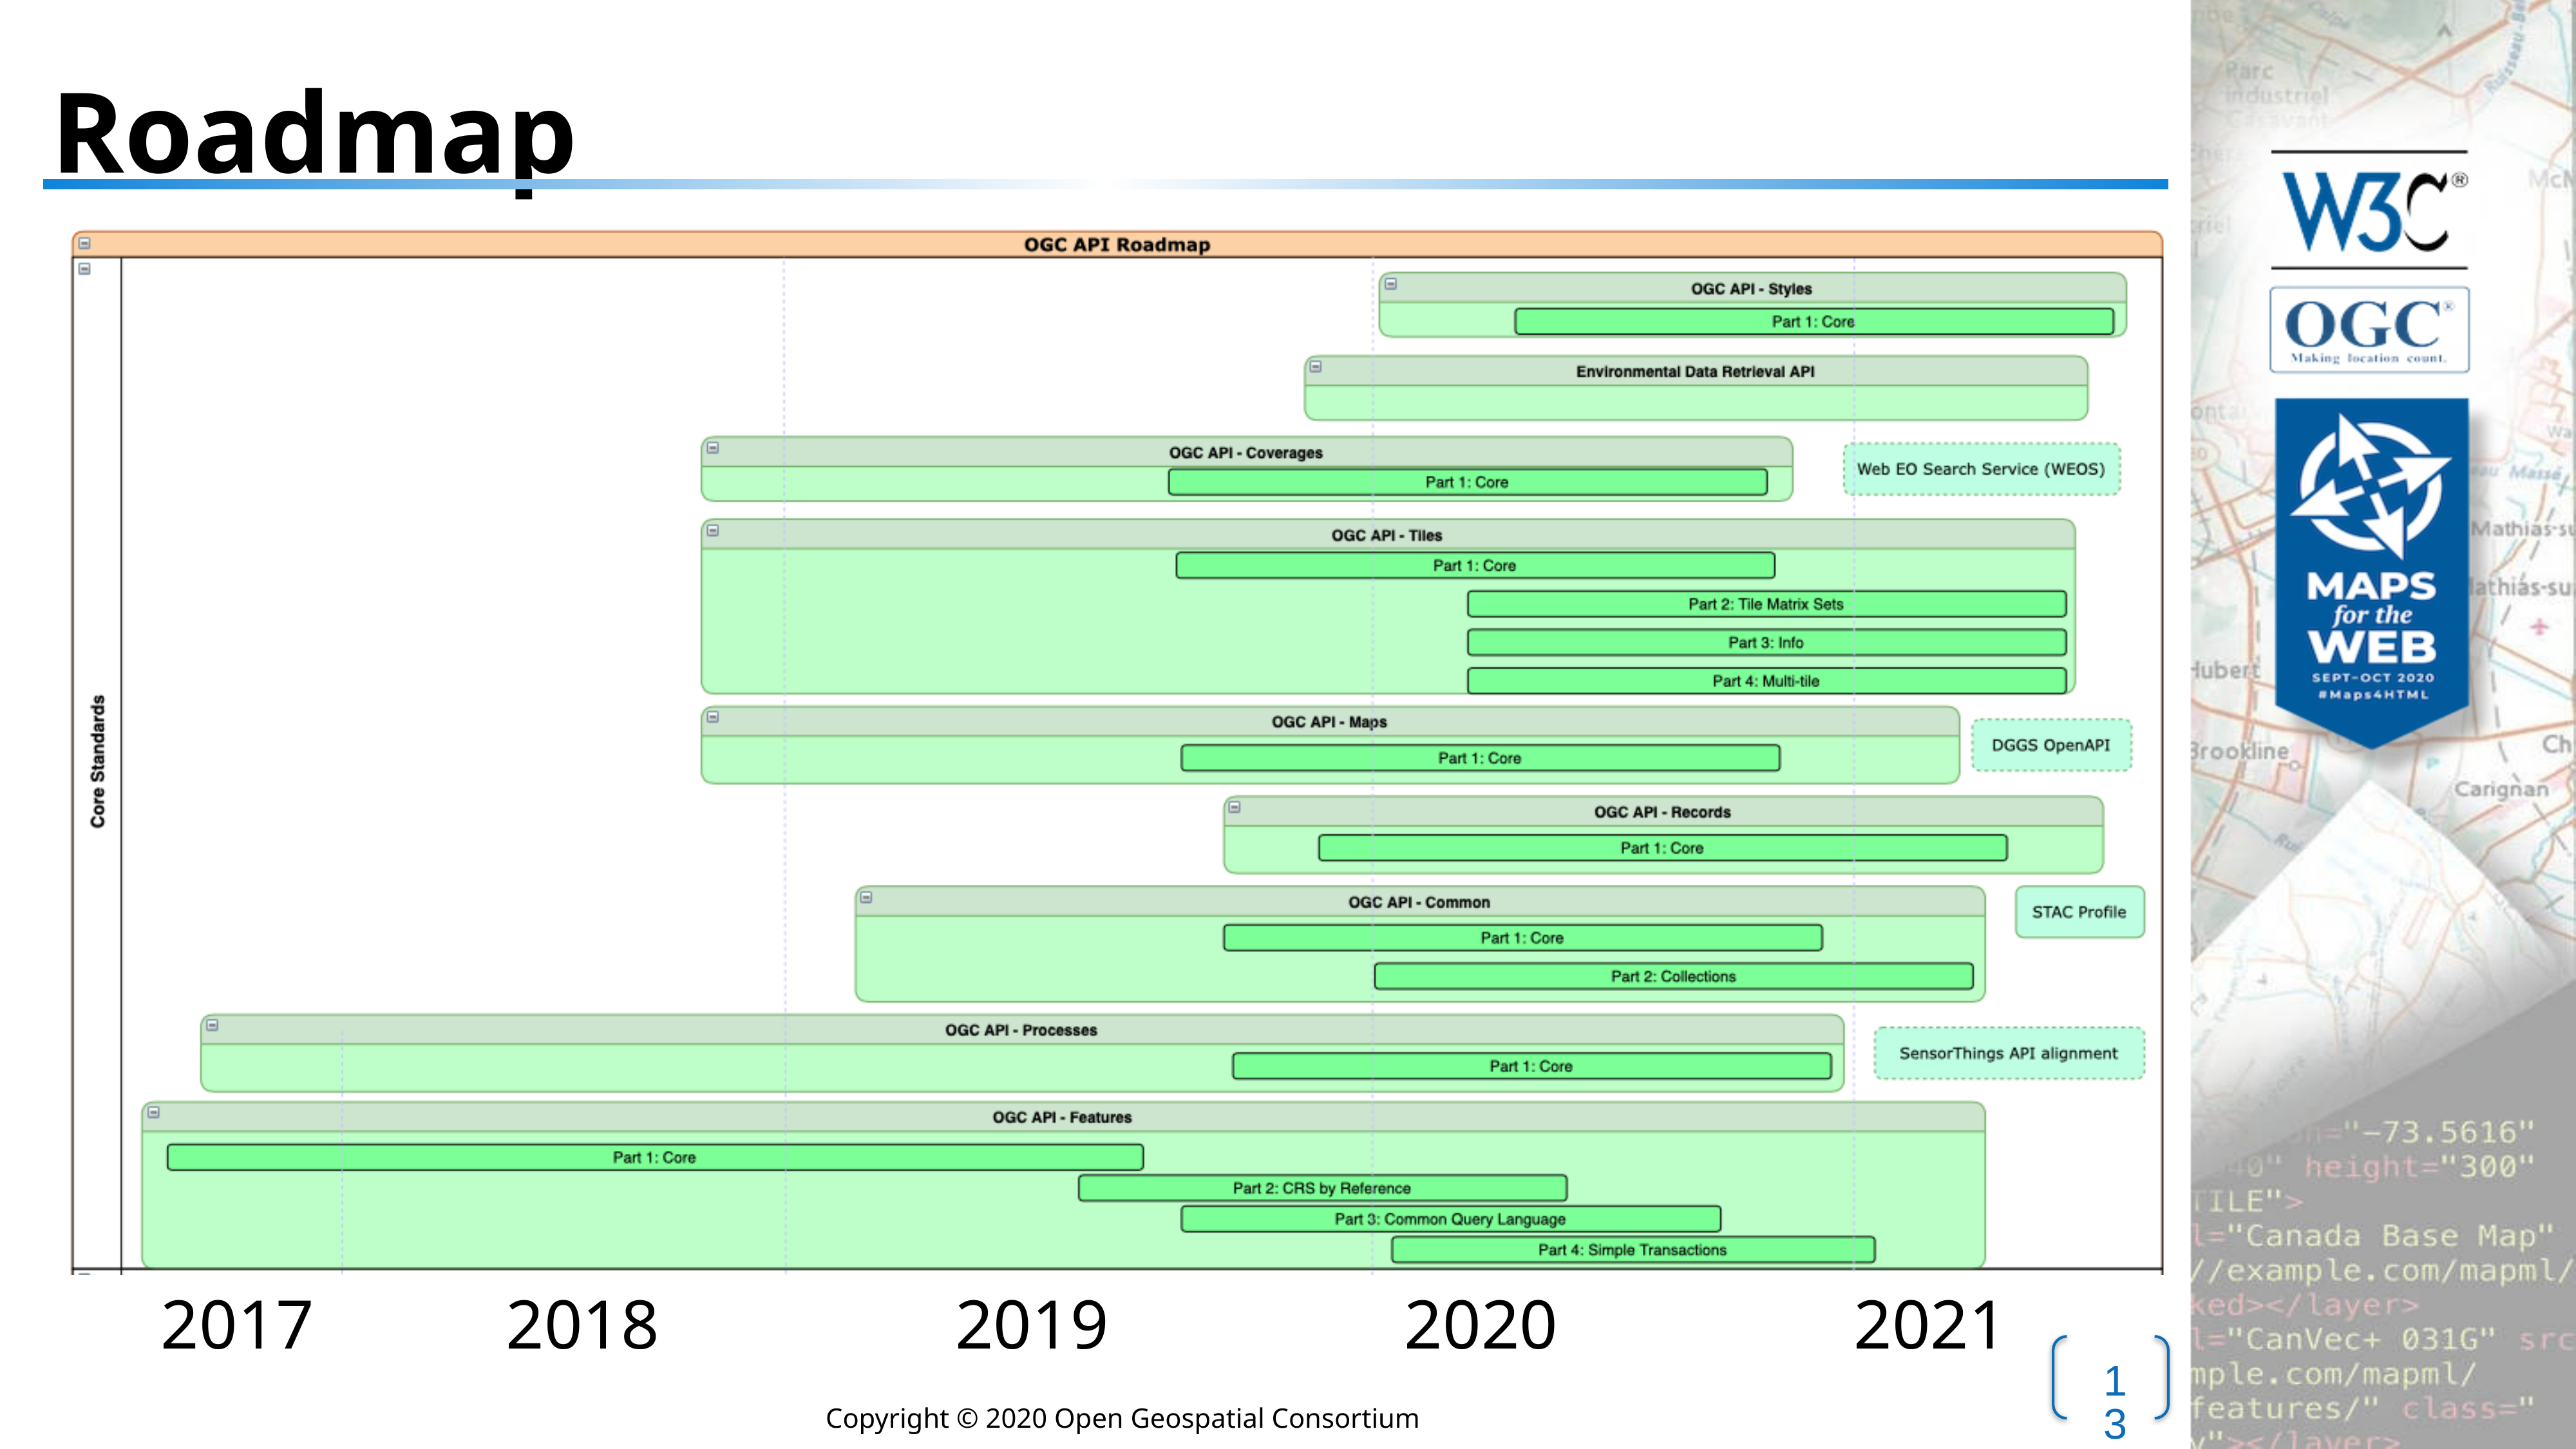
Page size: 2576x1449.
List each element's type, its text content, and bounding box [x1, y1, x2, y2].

title Roadmap [43, 0, 1693, 176]
text_box 2017 2018 2019 2020 2021 [153, 1282, 2136, 1370]
title Roadmap [43, 198, 1693, 258]
text_box [2053, 1336, 2168, 1419]
picture [0, 0, 2576, 1449]
text_box Copyright © 2020 Open Geospatial Consortium [536, 1396, 1710, 1443]
